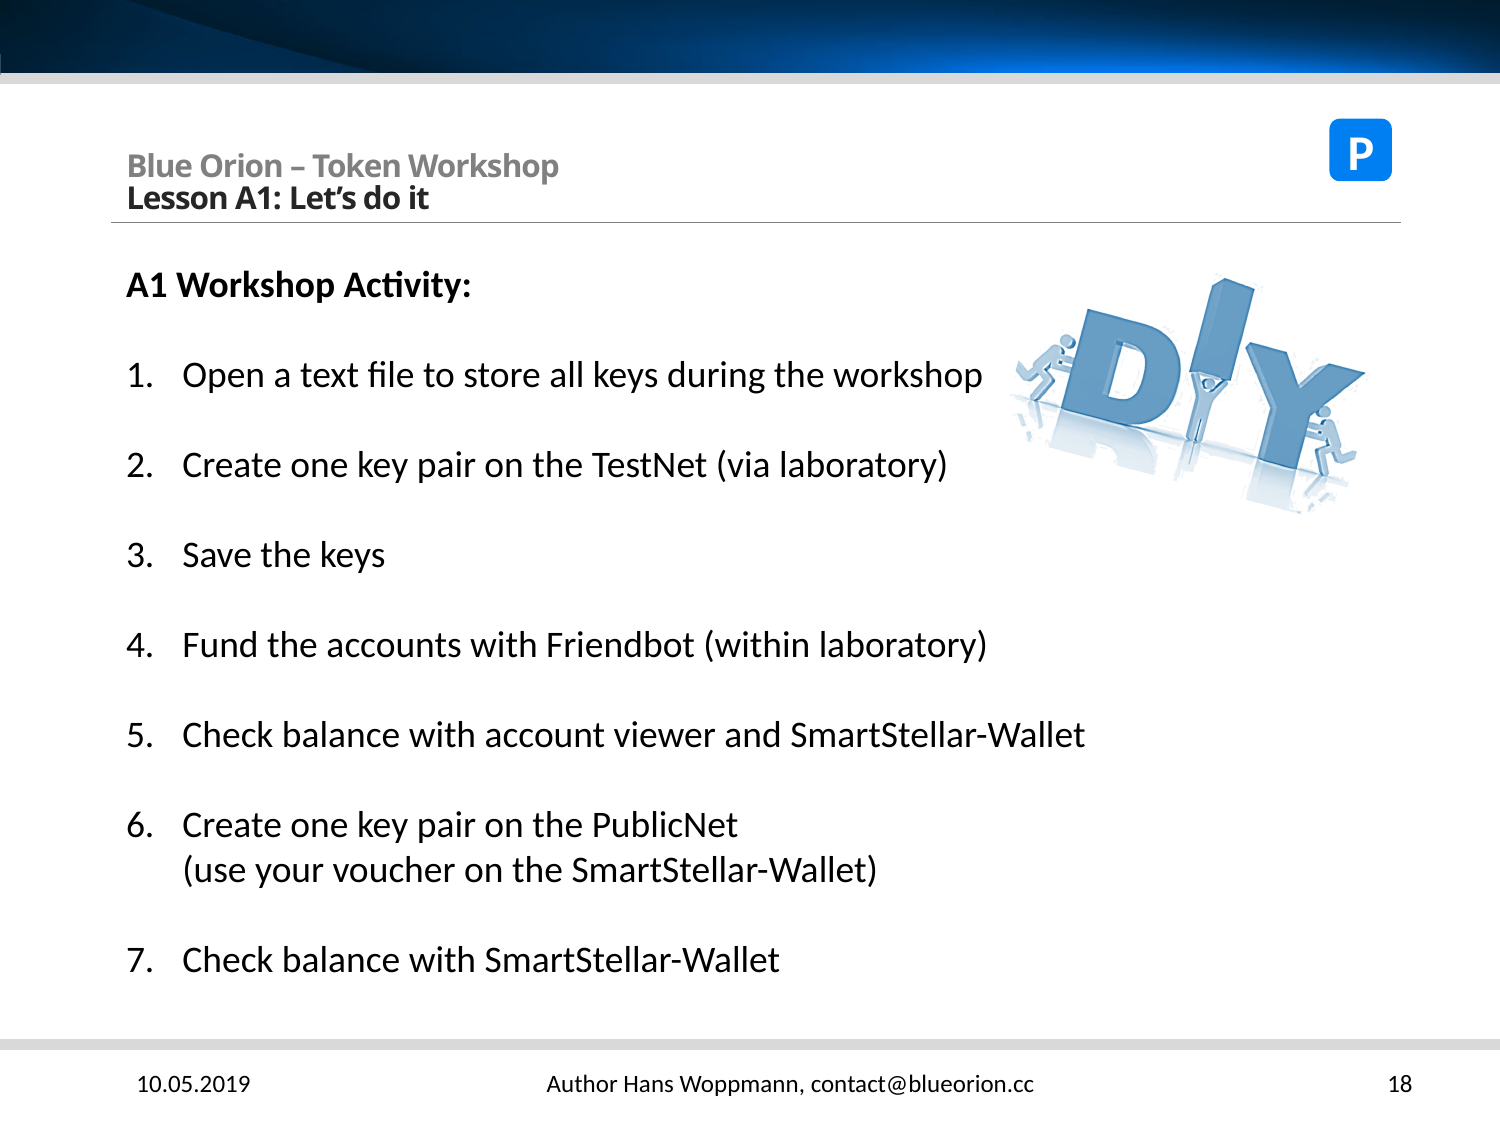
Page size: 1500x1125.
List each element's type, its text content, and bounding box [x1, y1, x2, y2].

text_box P [1328, 117, 1394, 143]
picture [0, 0, 1500, 73]
title Blue Orion – Token Workshop Lesson A1: Let’s do it [111, 143, 1402, 224]
picture [1018, 270, 1372, 483]
text_box A1 Workshop Activity: Open a text file to store all keys during the workshop Create one key pair on the TestNet (via laboratory) Save the keys Fund the accounts with Friendbot (within laboratory) Check balance with account viewer and SmartStellar-Wallet Create one key pair on the PublicNet (use your voucher on the SmartStellar-Wallet) Check balance with SmartStellar-Wallet [111, 252, 1343, 1032]
